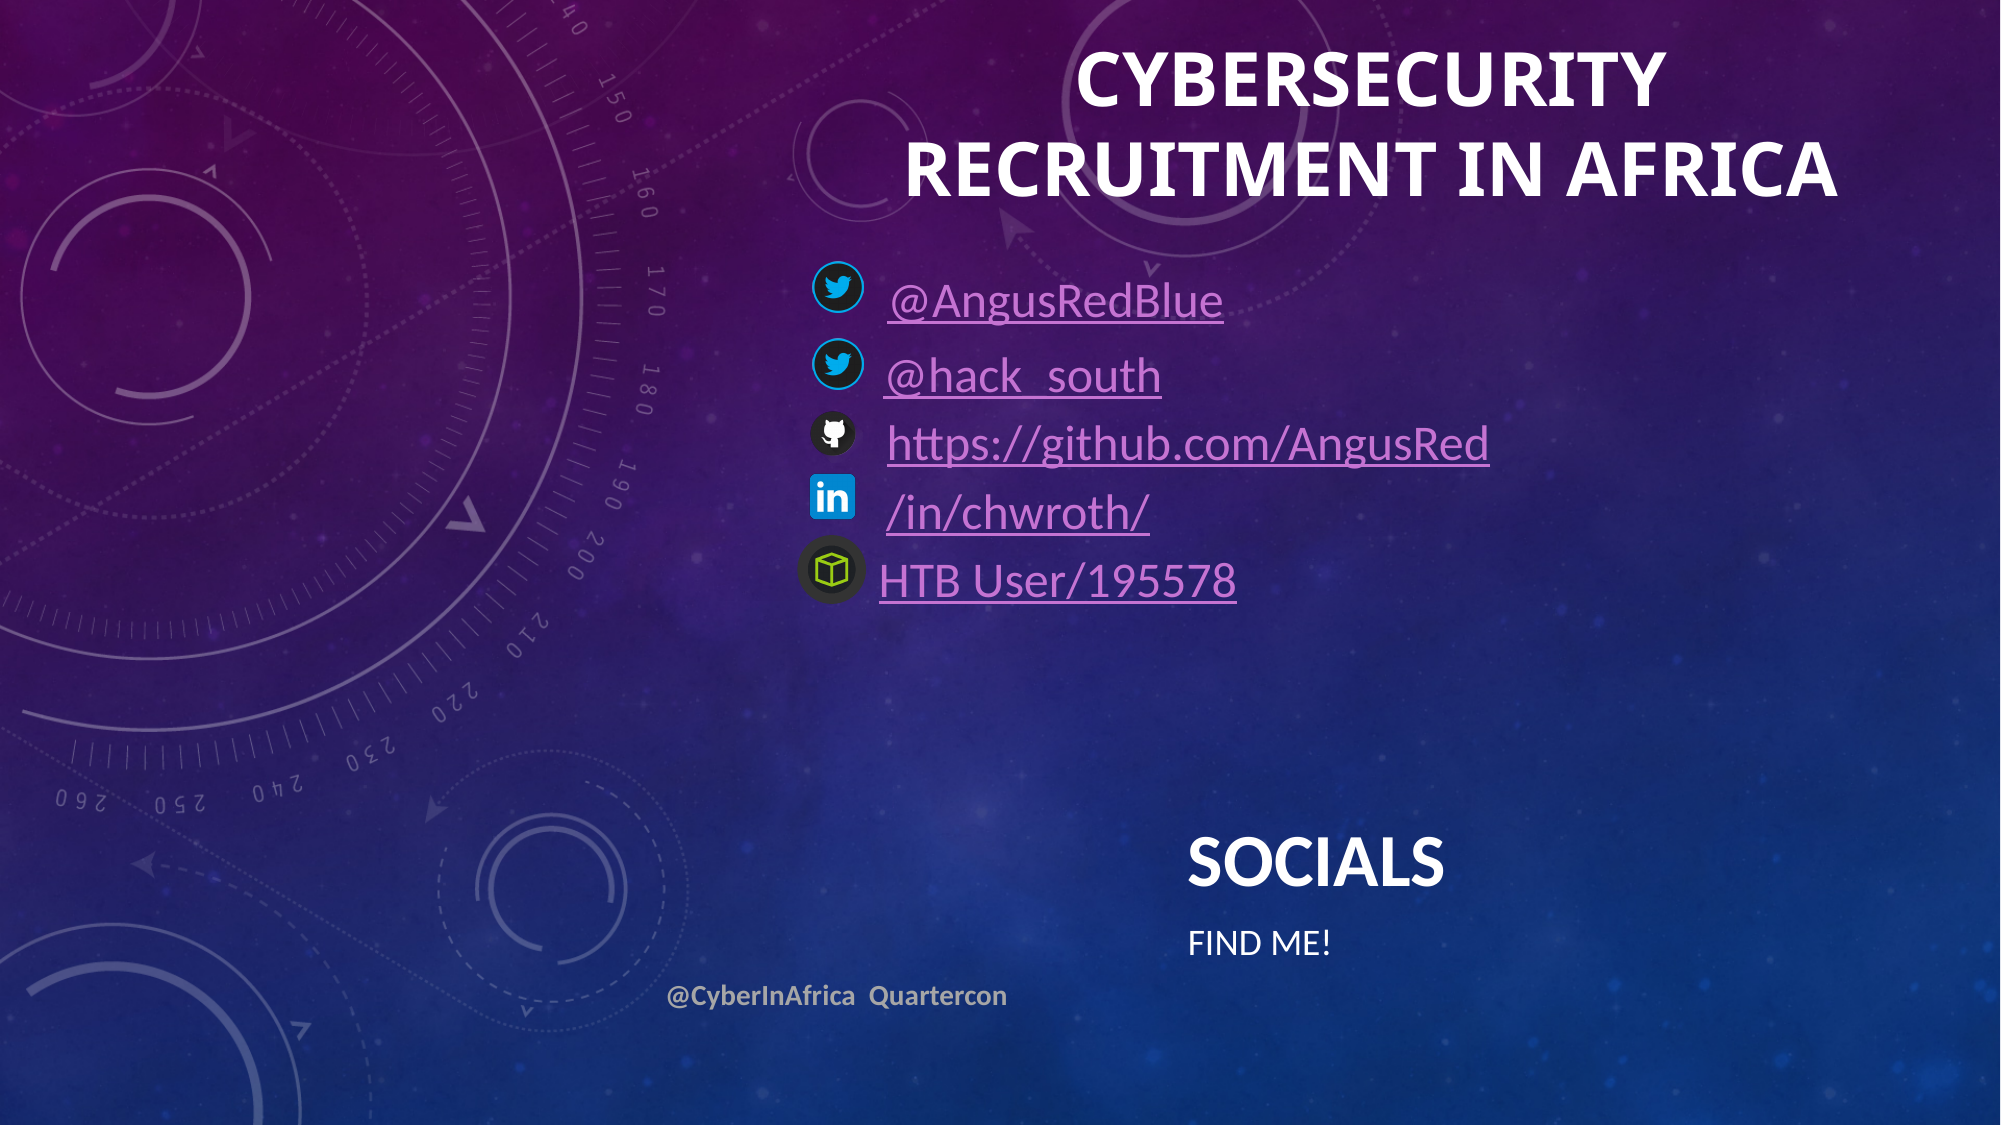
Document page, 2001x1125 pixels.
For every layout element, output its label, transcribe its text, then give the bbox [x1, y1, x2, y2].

subtitle Socials Find me! [1172, 814, 1953, 1003]
text_box /in/chwroth/ [871, 472, 1165, 540]
text_box @hack_south [873, 334, 1178, 403]
text_box Cybersecurity recruitment in africa [870, 90, 1871, 219]
picture [0, 0, 2001, 1125]
text_box HTB User/195578 [863, 540, 1253, 615]
footer @CyberInAfrica Quartercon [650, 963, 1453, 1025]
text_box @AngusRedBlue [872, 260, 1240, 403]
text_box https://github.com/AngusRed [871, 403, 1506, 478]
